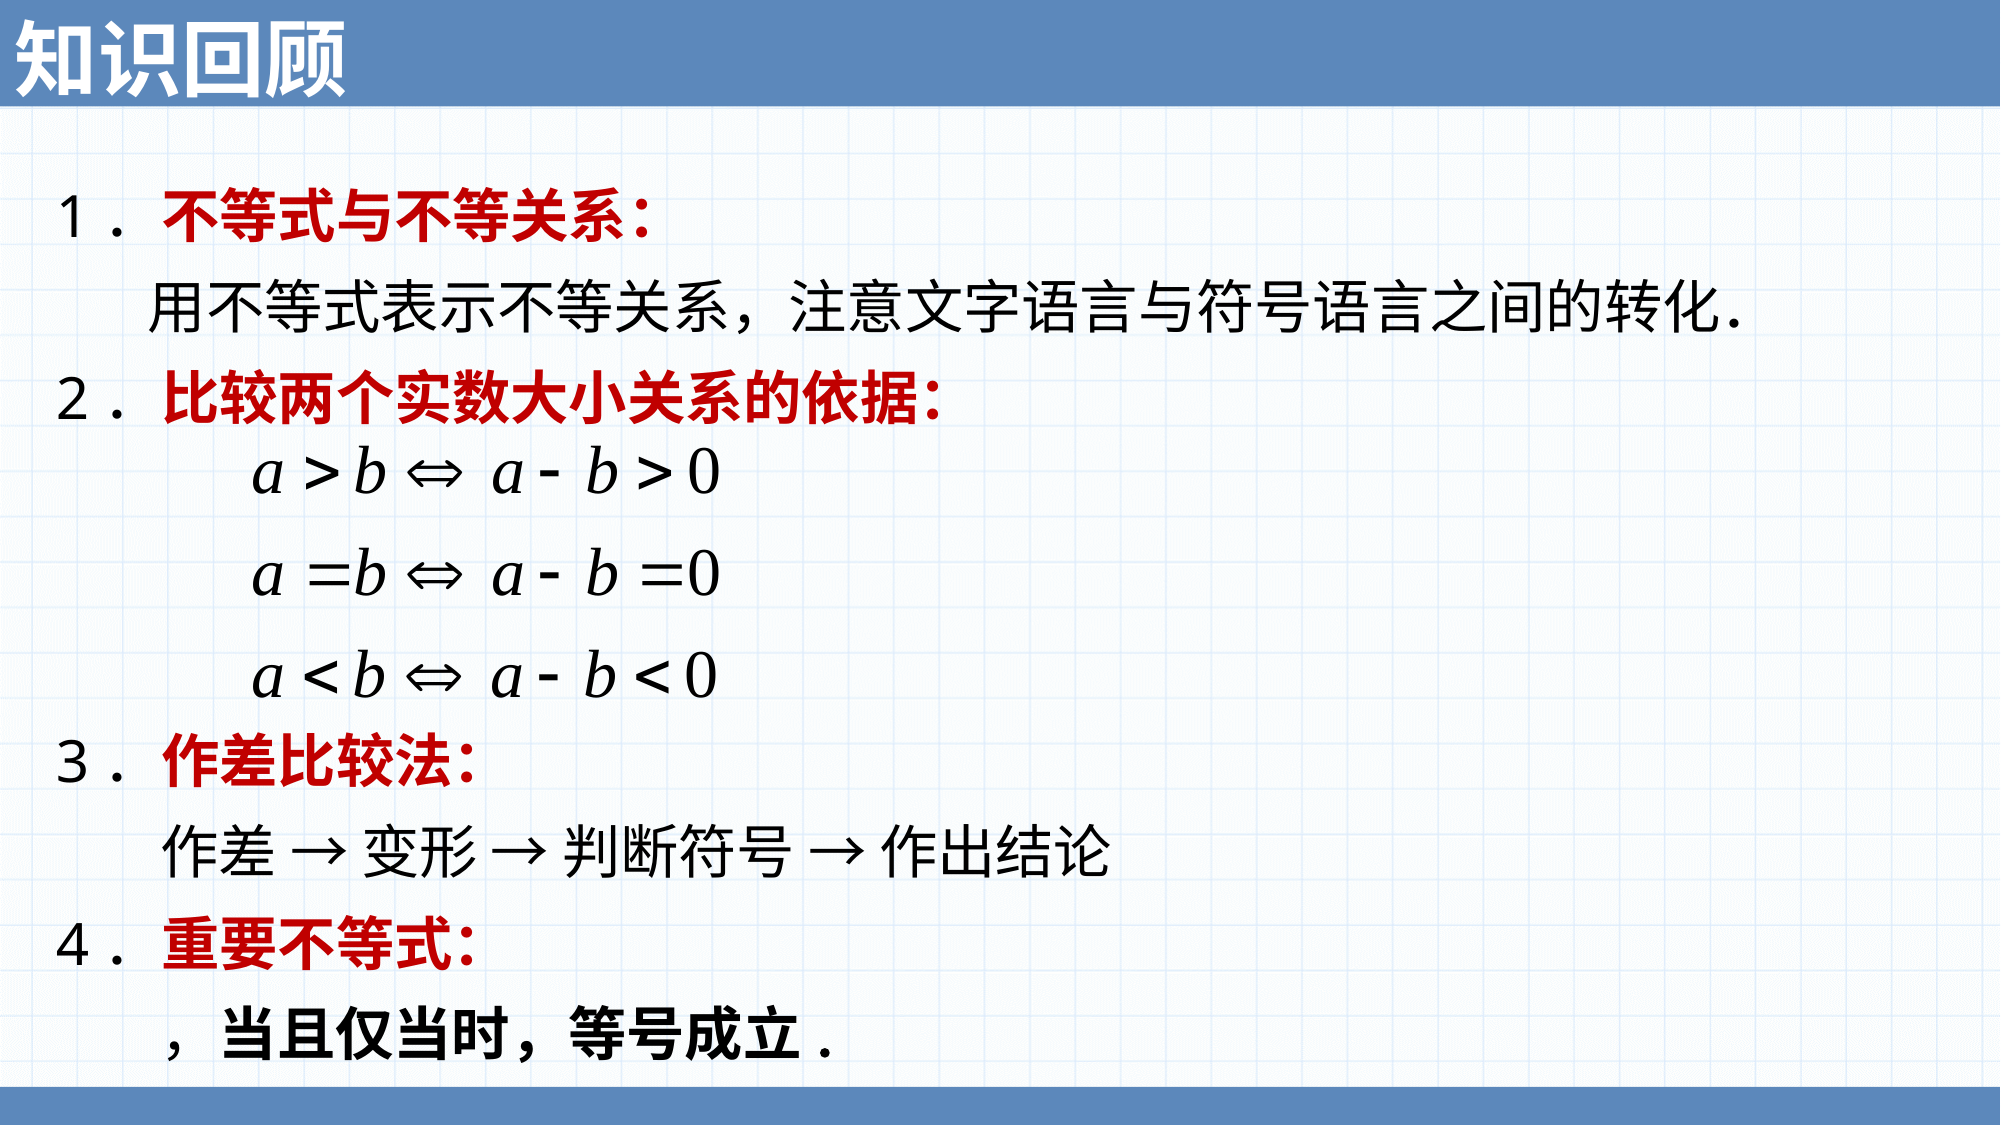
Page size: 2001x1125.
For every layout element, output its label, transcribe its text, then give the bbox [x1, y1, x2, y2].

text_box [240, 431, 735, 715]
picture [0, 0, 2001, 1125]
text_box 知识回顾 [0, 0, 1414, 108]
